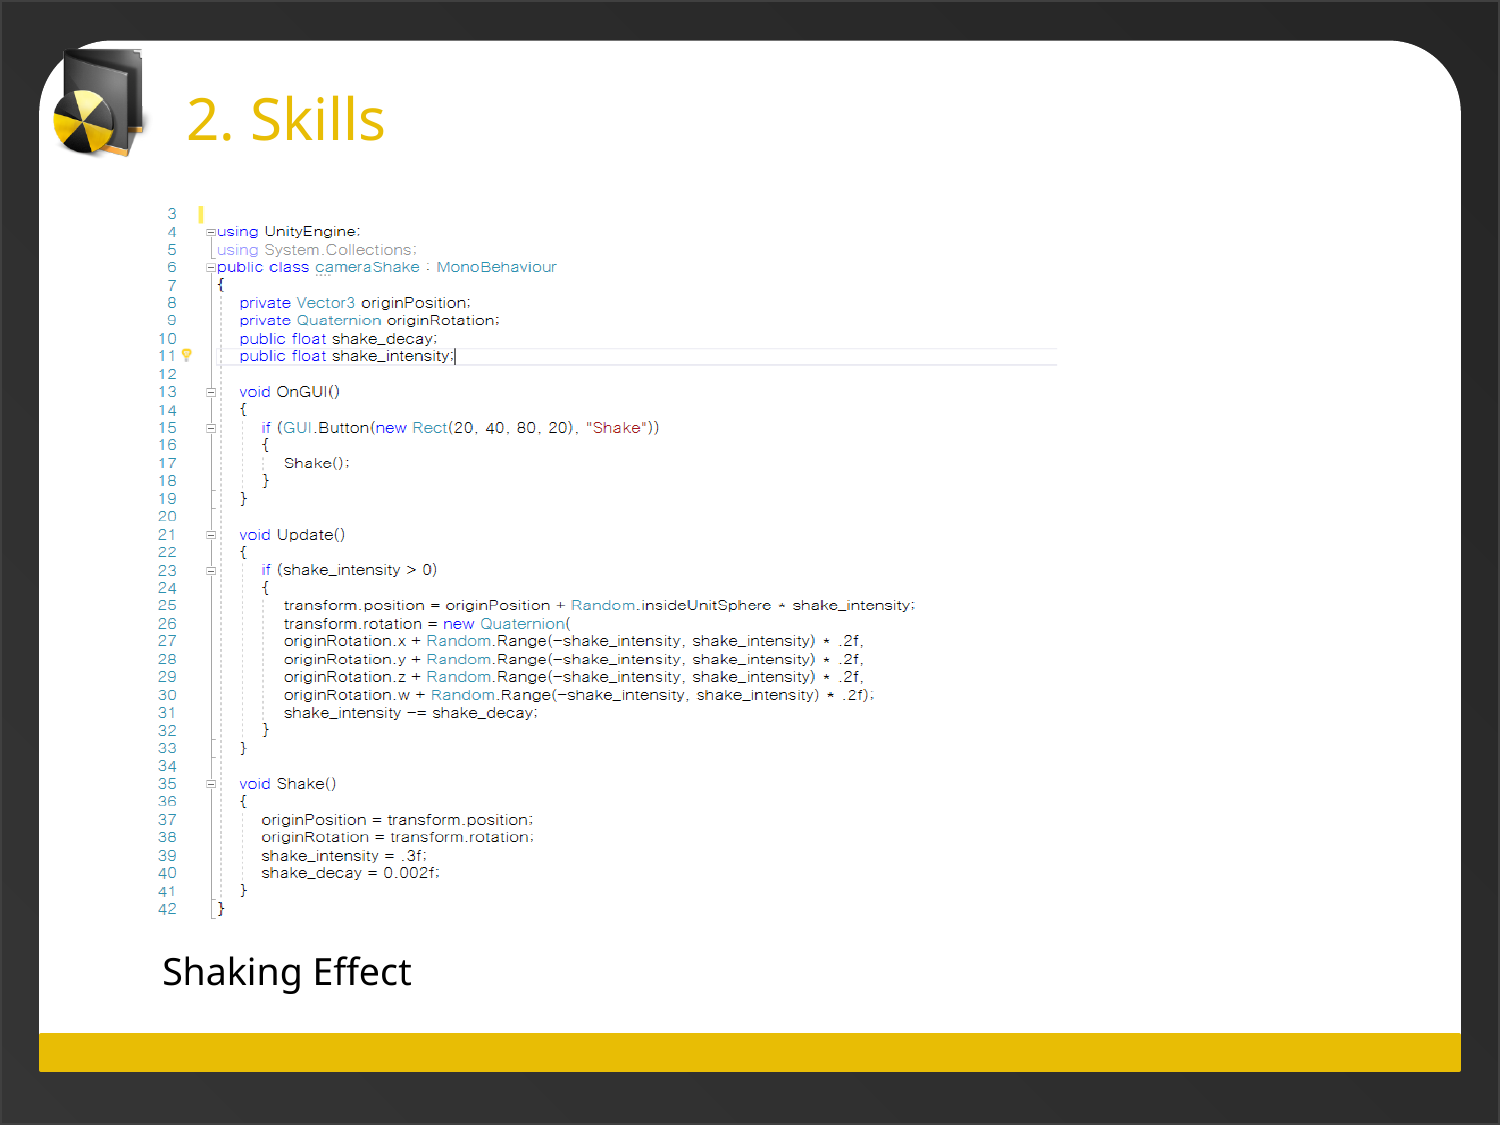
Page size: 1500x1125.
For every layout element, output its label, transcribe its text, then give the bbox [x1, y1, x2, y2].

picture [40, 42, 160, 162]
picture [147, 206, 1058, 933]
text_box Shaking Effect [147, 940, 1069, 1001]
text_box 2. Skills [171, 75, 402, 160]
text_box [39, 1033, 1461, 1072]
text_box [0, 0, 1500, 1125]
text_box [39, 40, 1461, 1033]
